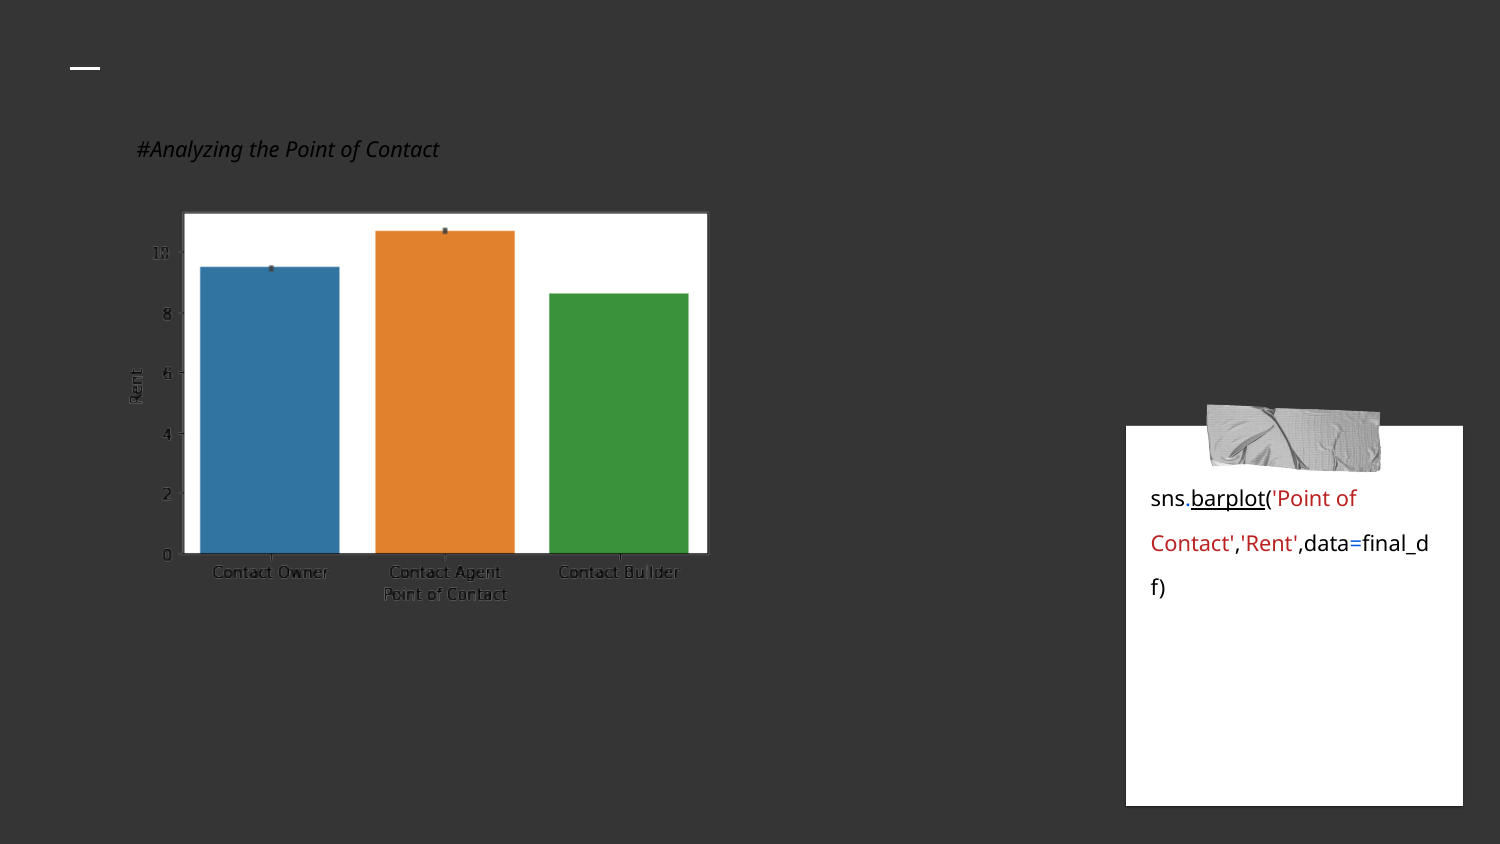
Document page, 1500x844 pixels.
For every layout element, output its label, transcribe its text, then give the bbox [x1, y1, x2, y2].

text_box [1112, 403, 1476, 821]
title #Analyzing the Point of Contact [46, 116, 1071, 746]
picture [119, 203, 717, 614]
